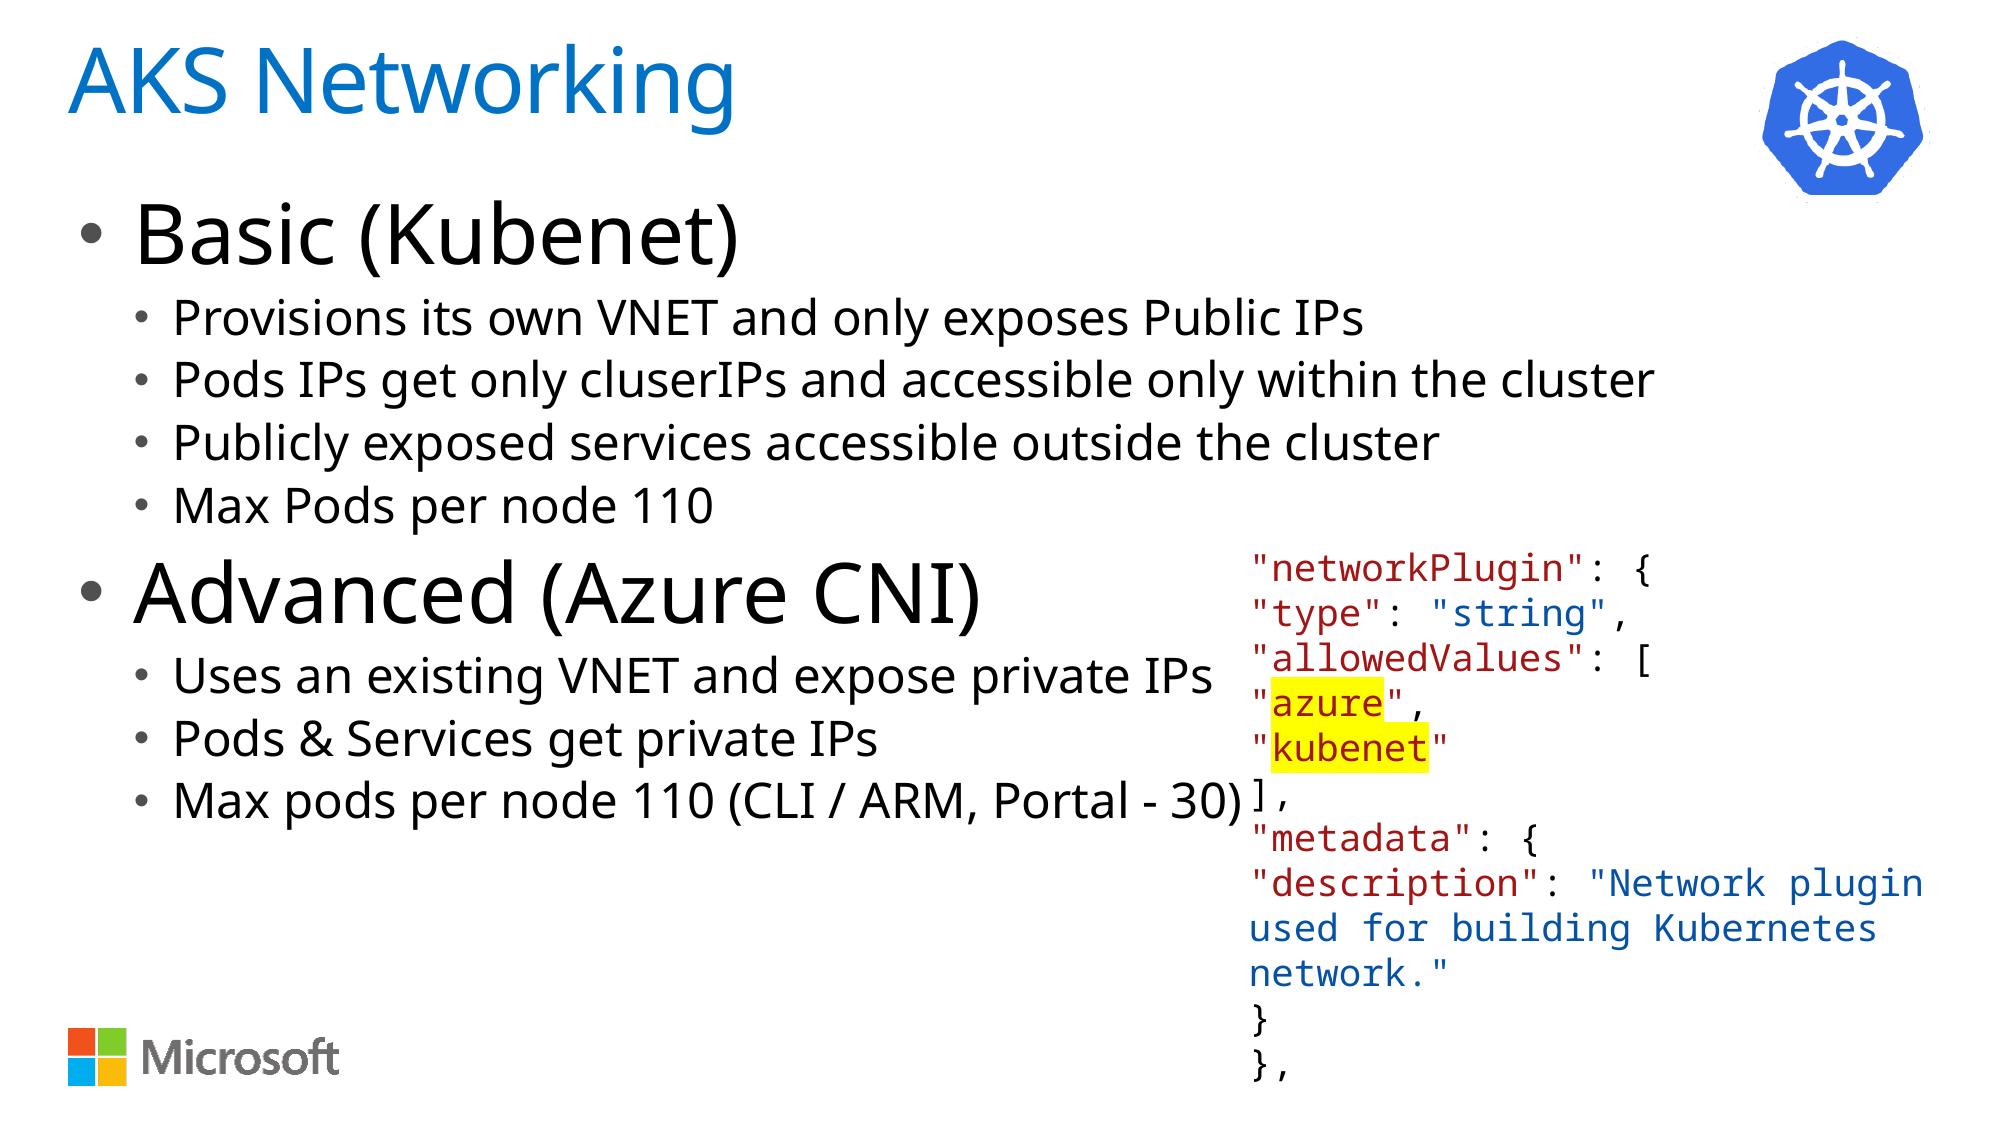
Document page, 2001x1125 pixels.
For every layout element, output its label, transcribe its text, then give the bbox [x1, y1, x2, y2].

picture [68, 1028, 339, 1086]
picture [1754, 31, 1930, 203]
title AKS Networking [44, 19, 1770, 149]
list Basic (Kubenet) Provisions its own VNET and only exposes Public IPs Pods IPs get only cluserIPs and accessible only within the cluster Publicly exposed services accessible outside the cluster Max Pods per node 110 Advanced (Azure CNI) Uses an existing VNET and expose private IPs Pods & Services get private IPs Max pods per node 110 (CLI / ARM, Portal - 30) [54, 177, 1913, 869]
text_box "networkPlugin": { "type": "string", "allowedValues": [ "azure", "kubenet" ], "metadata": { "description": "Network plugin used for building Kubernetes network." } }, [1234, 537, 1987, 1092]
